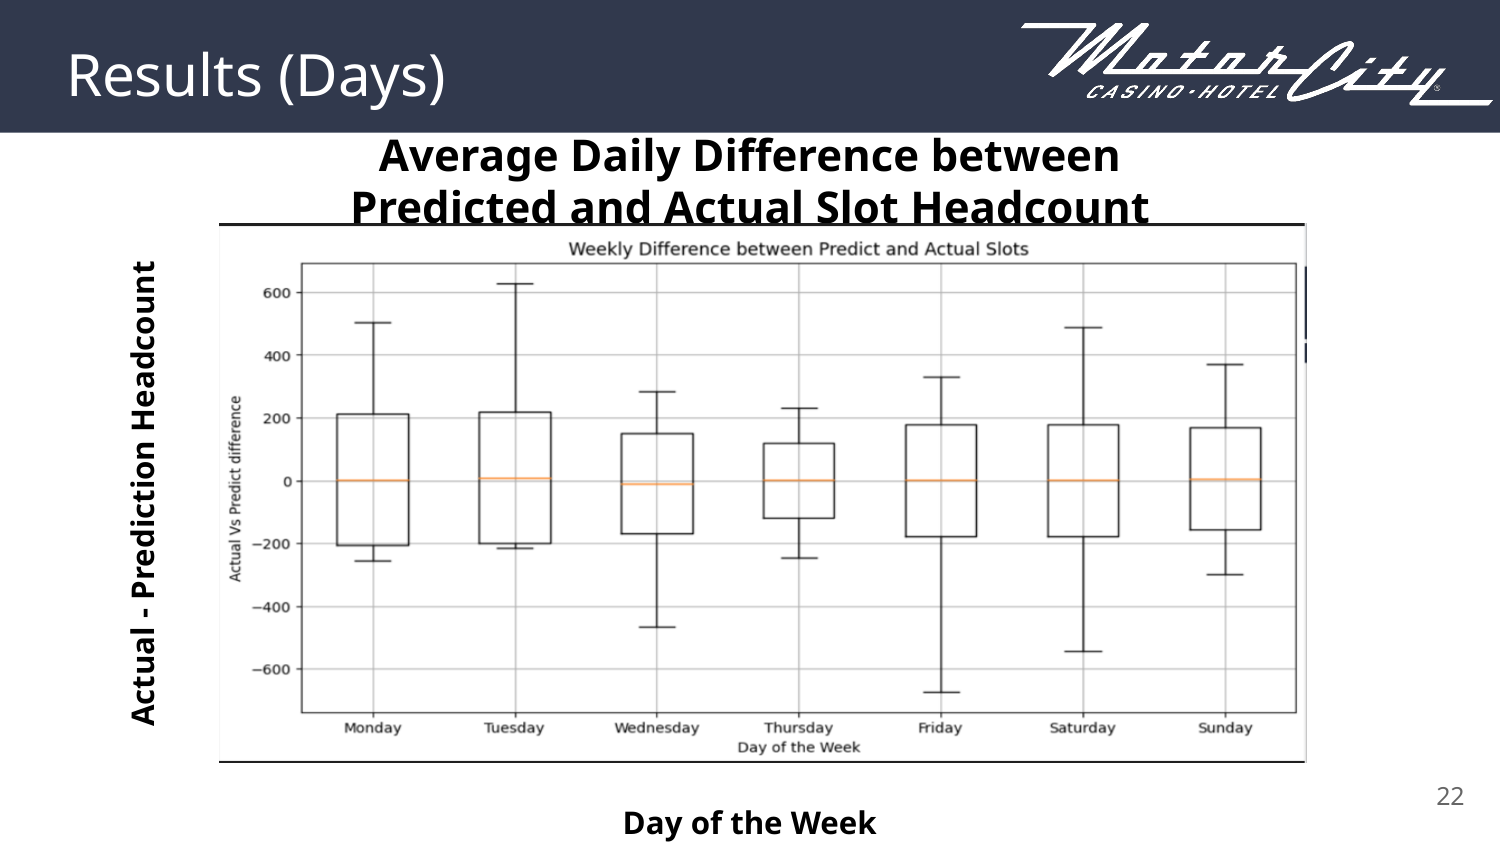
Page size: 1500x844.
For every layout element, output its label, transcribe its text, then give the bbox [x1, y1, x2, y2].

text_box Average Daily Difference between Predicted and Actual Slot Headcount [255, 112, 1245, 199]
picture [218, 223, 1307, 764]
slide_number ‹#› [1389, 764, 1480, 830]
text_box Actual - Prediction Headcount [108, 170, 195, 817]
title Results (Days) [51, 22, 1449, 126]
picture [1008, 0, 1500, 129]
text_box Day of the Week [426, 787, 1074, 844]
